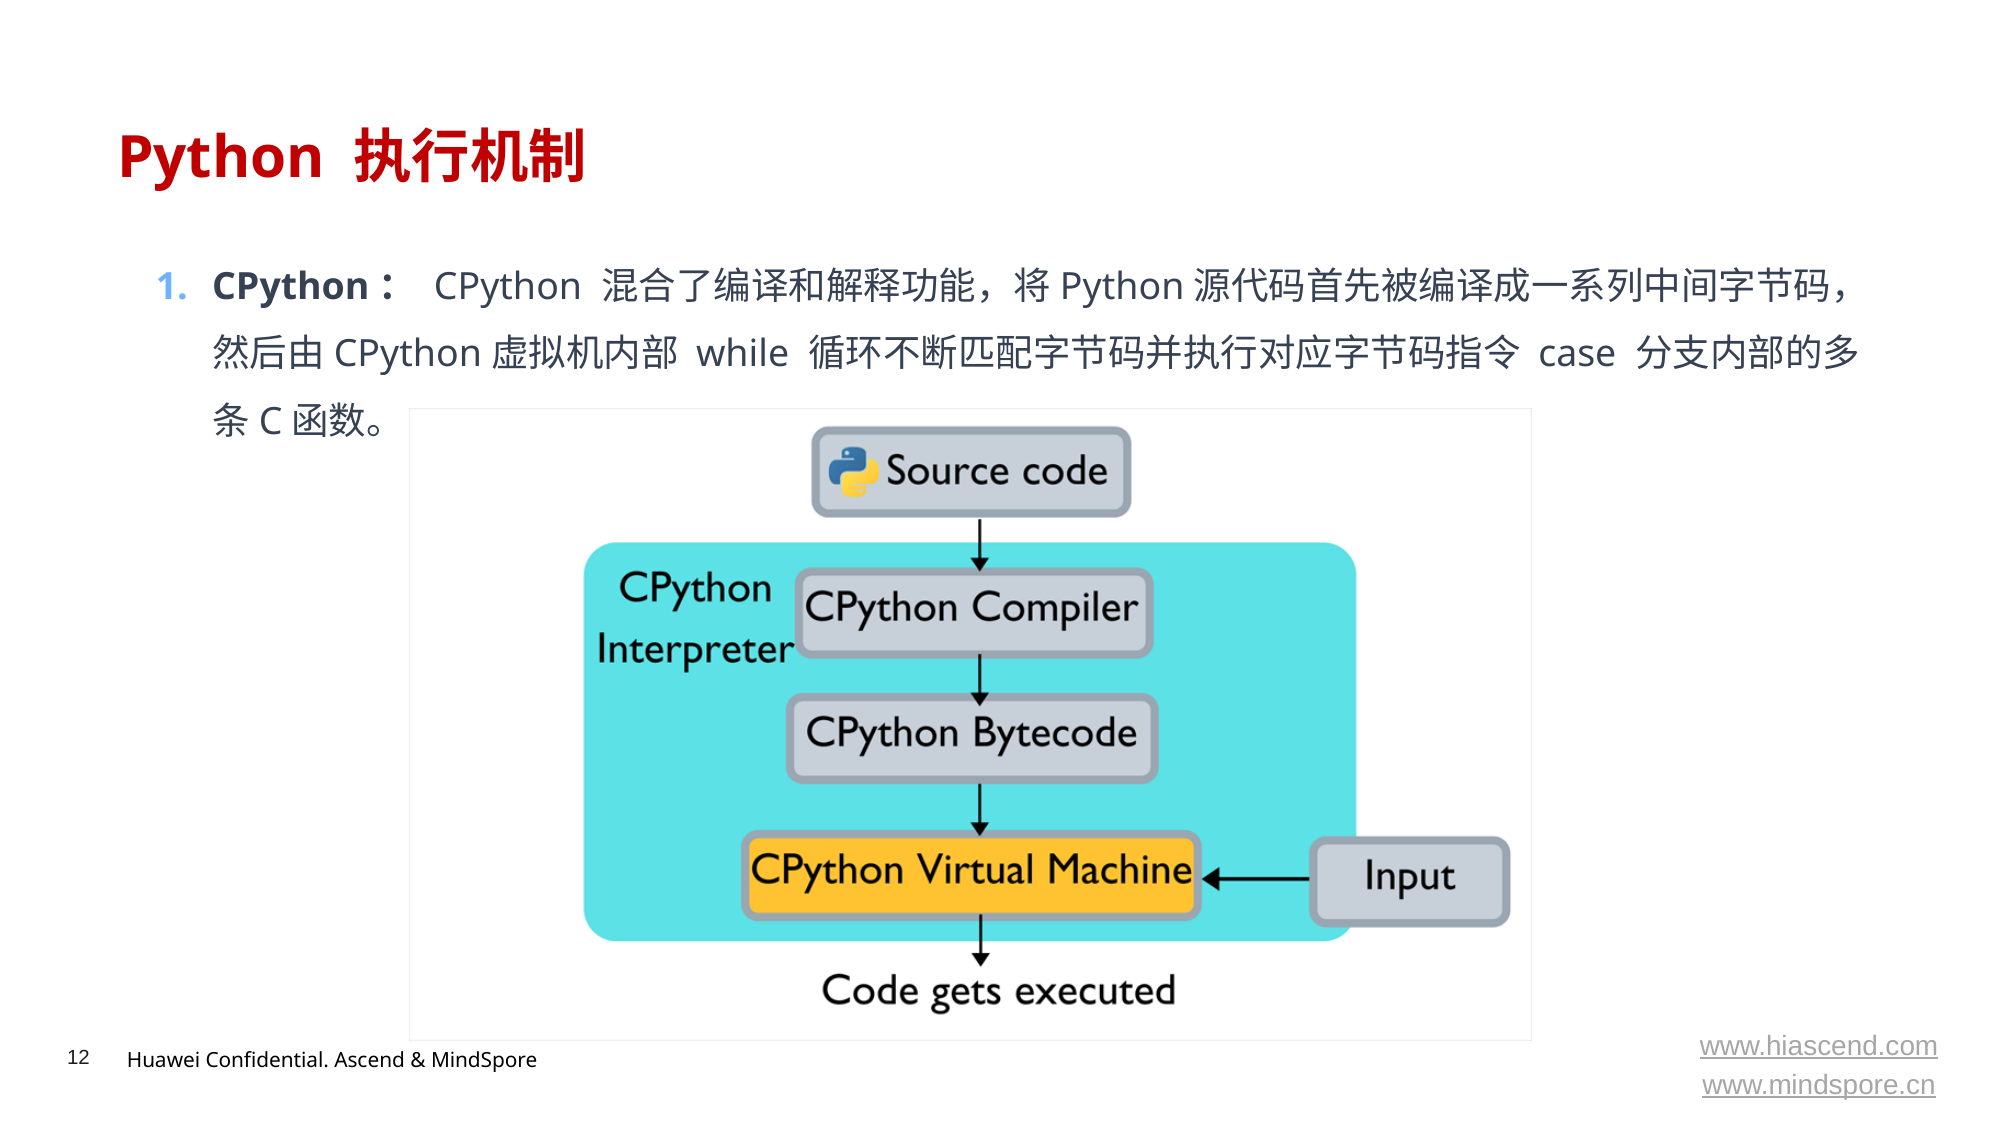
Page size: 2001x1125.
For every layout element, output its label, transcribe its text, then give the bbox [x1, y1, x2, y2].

title Python 执行机制 [102, 111, 1901, 209]
picture [409, 408, 1533, 1041]
list CPython： CPython 混合了编译和解释功能，将Python源代码首先被编译成一系列中间字节码，然后由CPython虚拟机内部 while 循环不断匹配字节码并执行对应字节码指令 case 分支内部的多条C函数。 [102, 231, 1901, 988]
